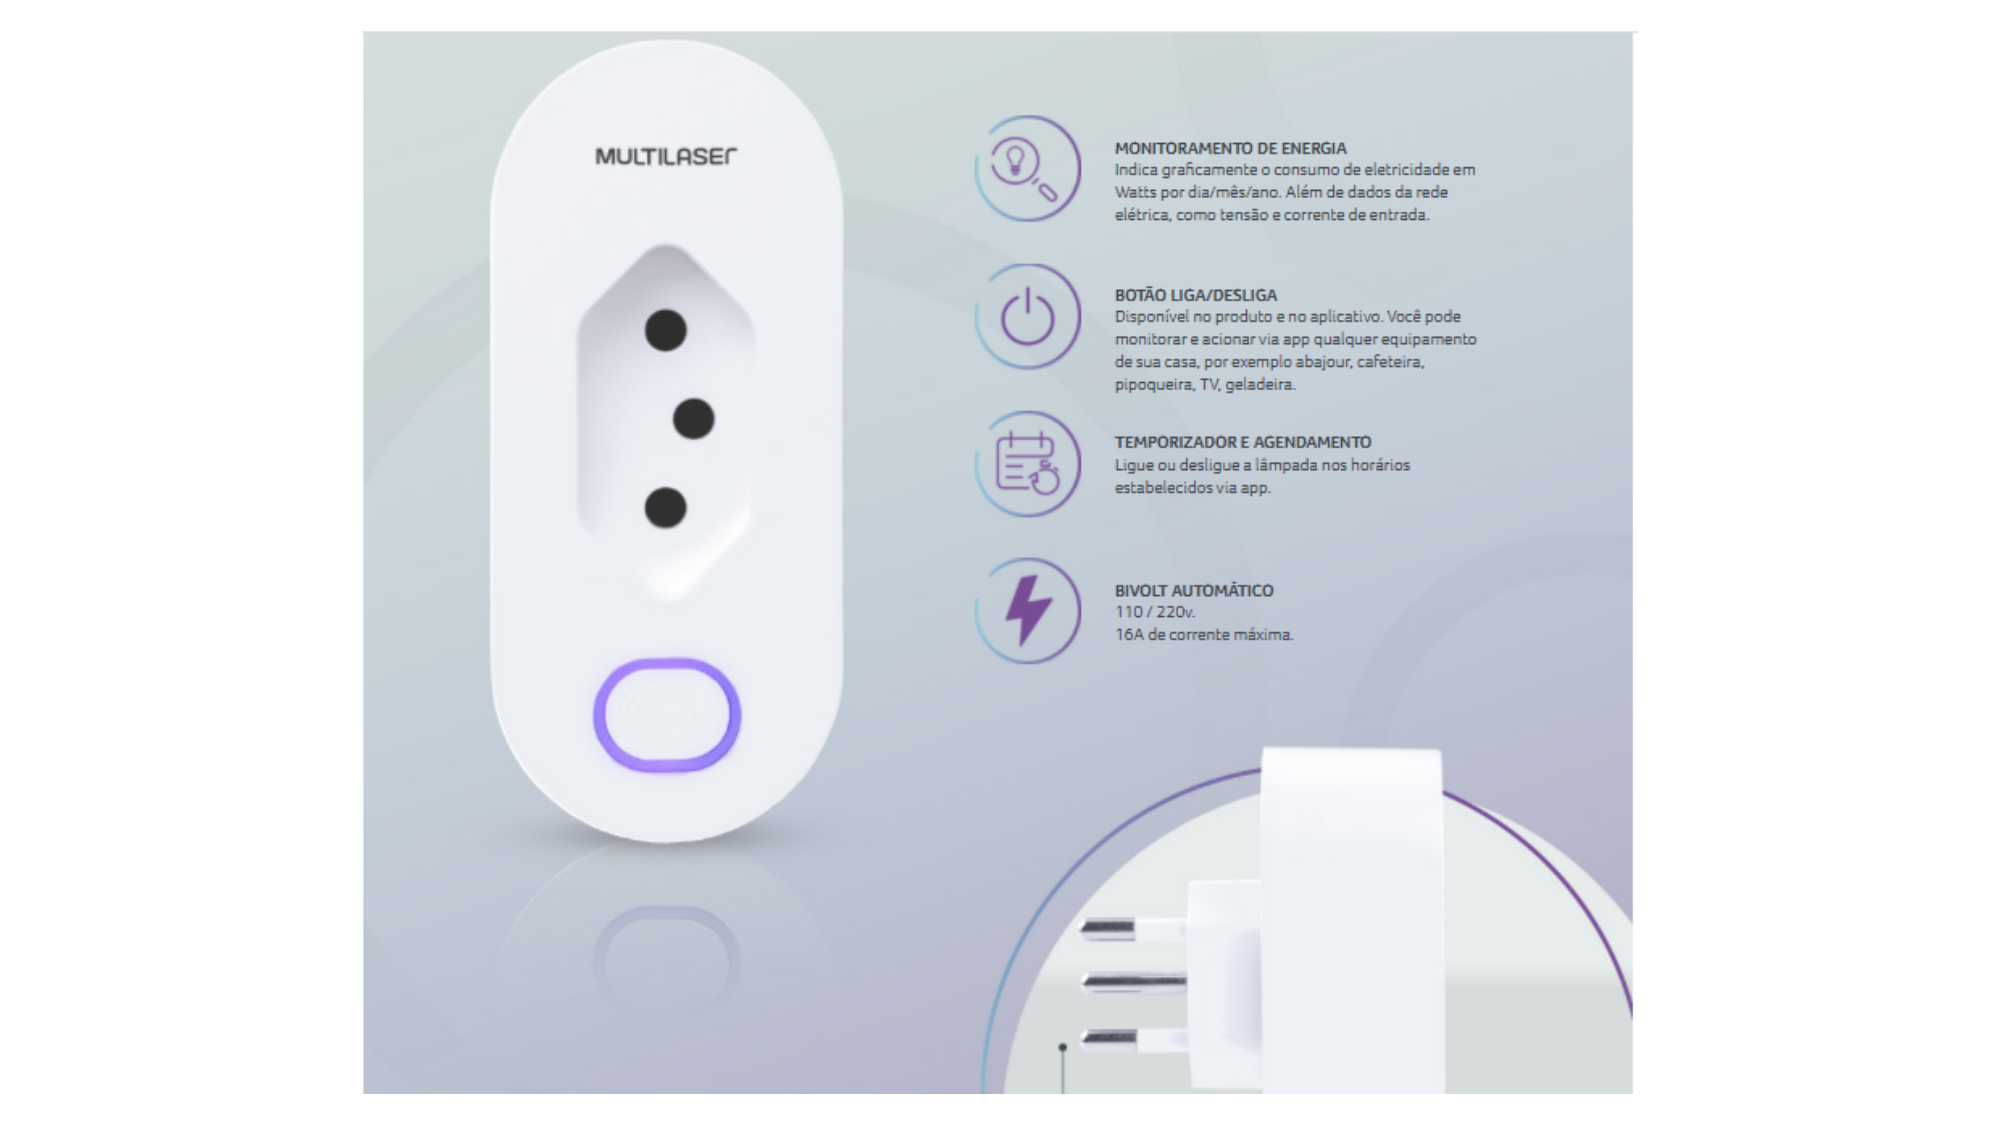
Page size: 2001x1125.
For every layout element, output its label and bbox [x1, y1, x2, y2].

picture [361, 30, 1638, 1094]
